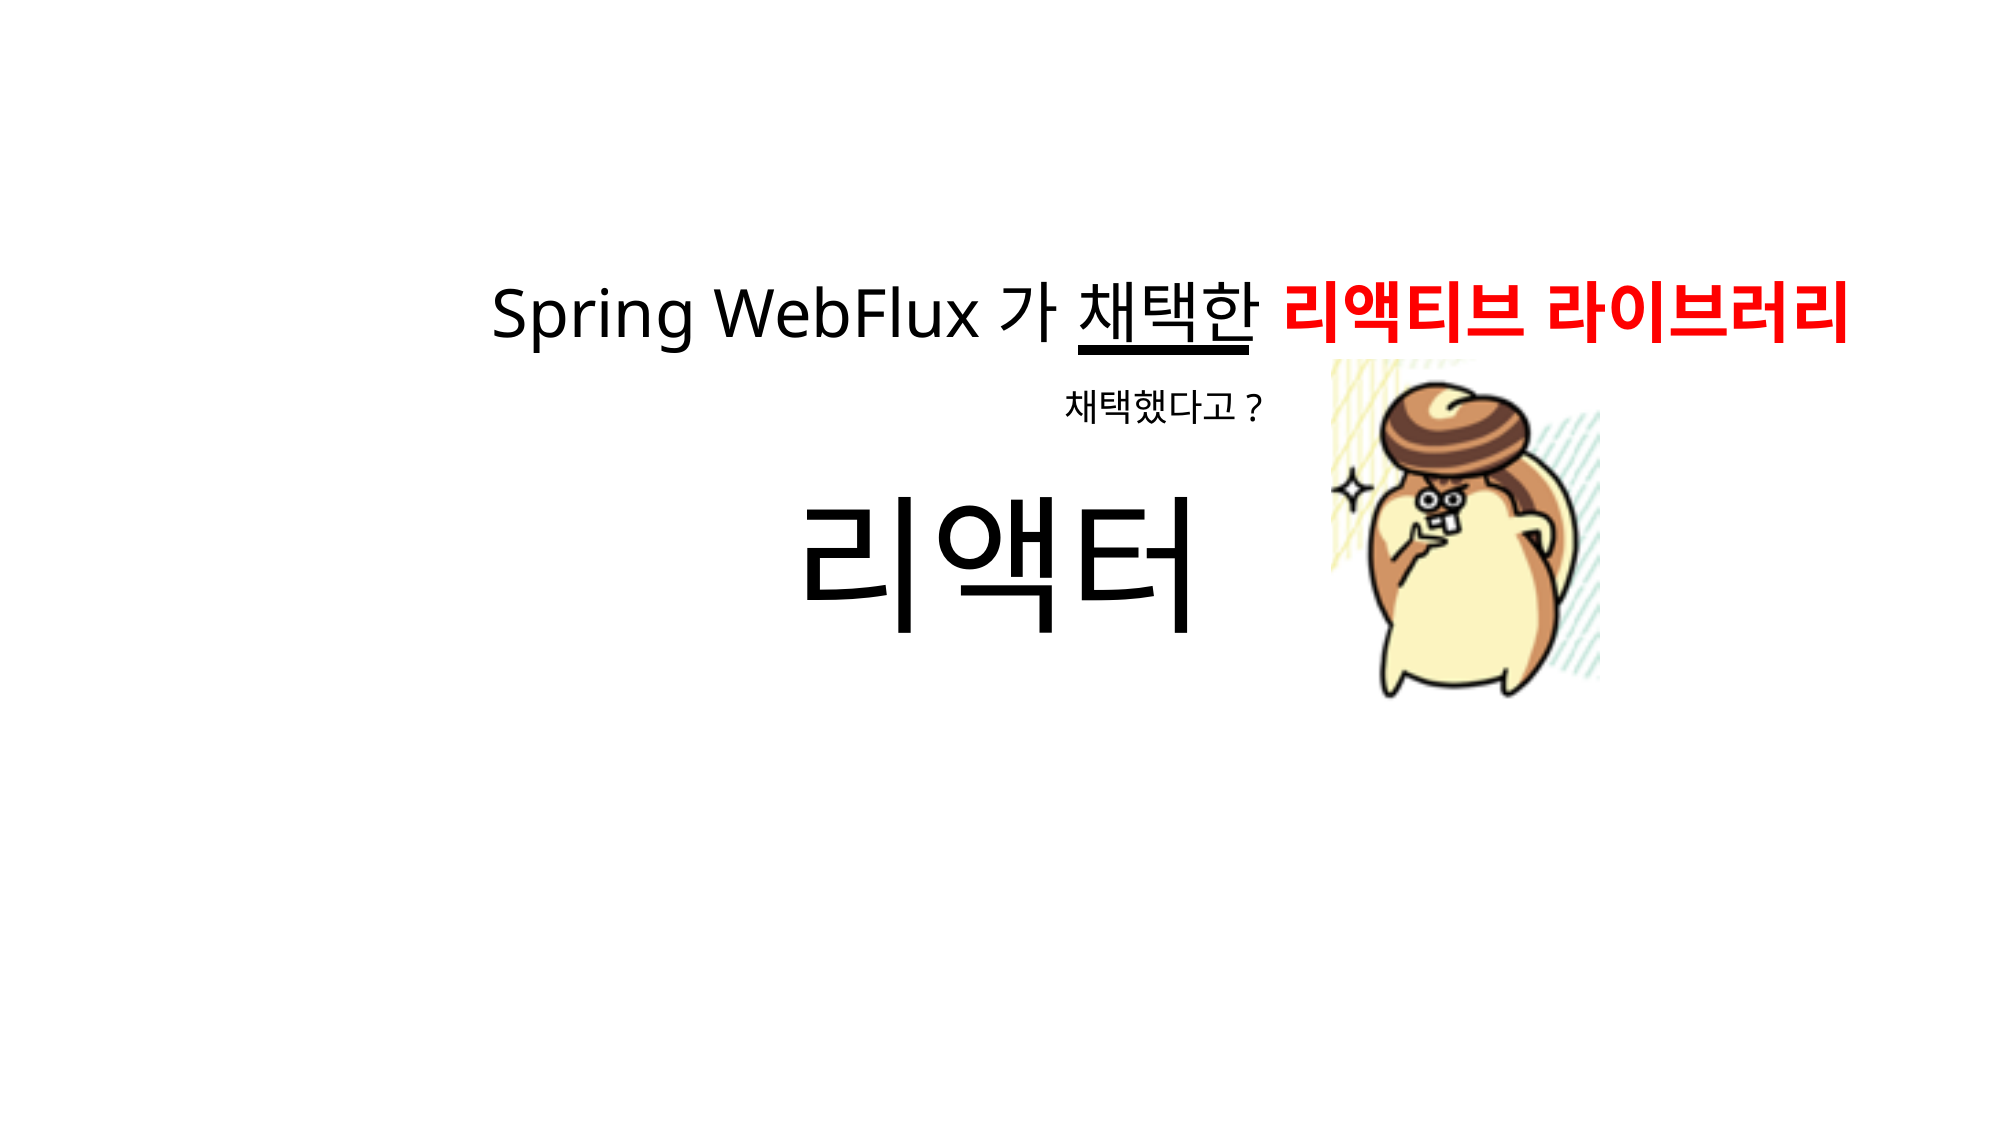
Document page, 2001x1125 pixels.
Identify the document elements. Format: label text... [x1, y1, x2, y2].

picture [1331, 359, 1600, 715]
text_box 리액터 [778, 463, 1222, 659]
text_box Spring WebFlux가 채택한 리액티브 라이브러리 [476, 223, 1869, 359]
text_box 채택했다고? [1049, 376, 1278, 437]
